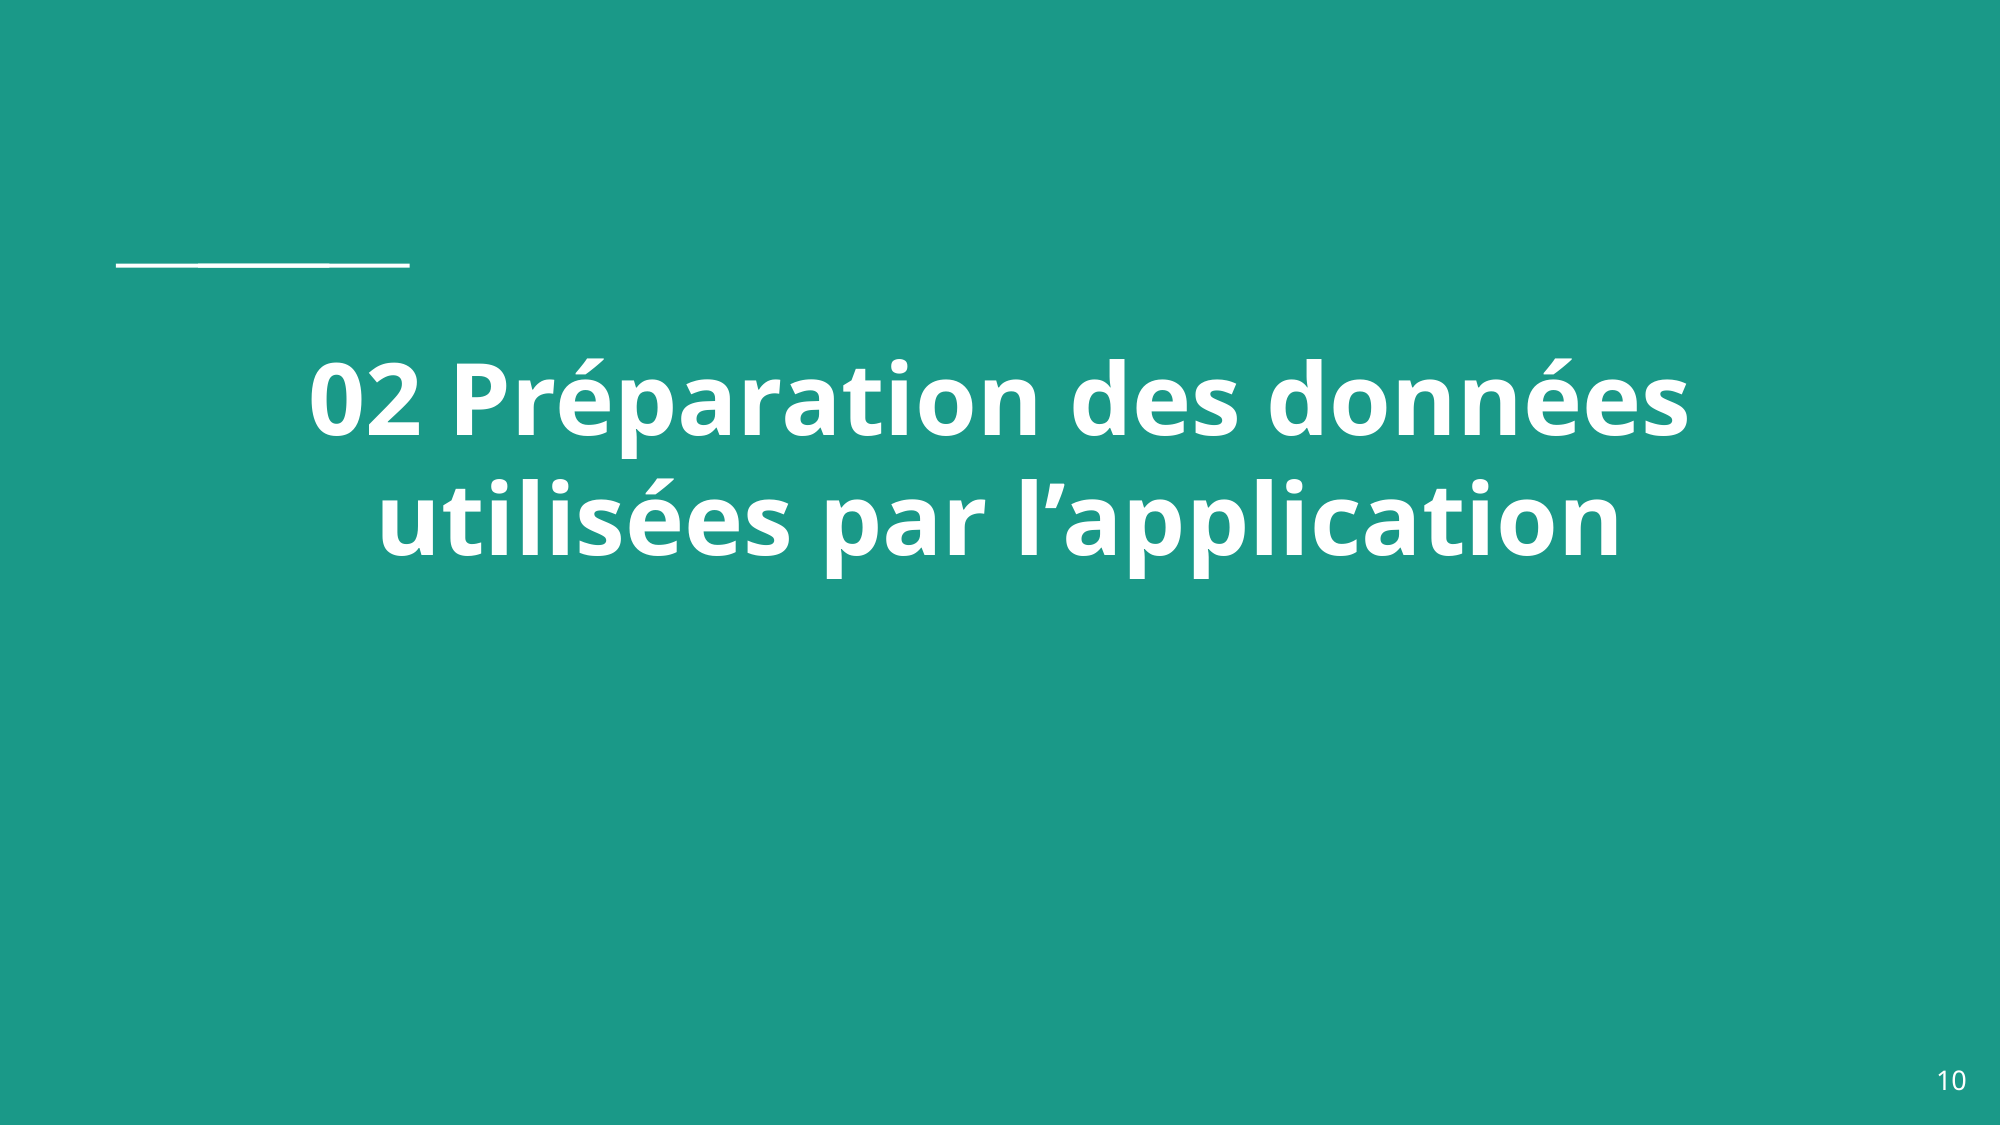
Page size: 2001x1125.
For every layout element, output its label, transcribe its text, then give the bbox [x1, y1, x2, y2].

title 02 Préparation des données utilisées par l’application [159, 289, 1842, 622]
slide_number ‹#› [1867, 1038, 1988, 1125]
